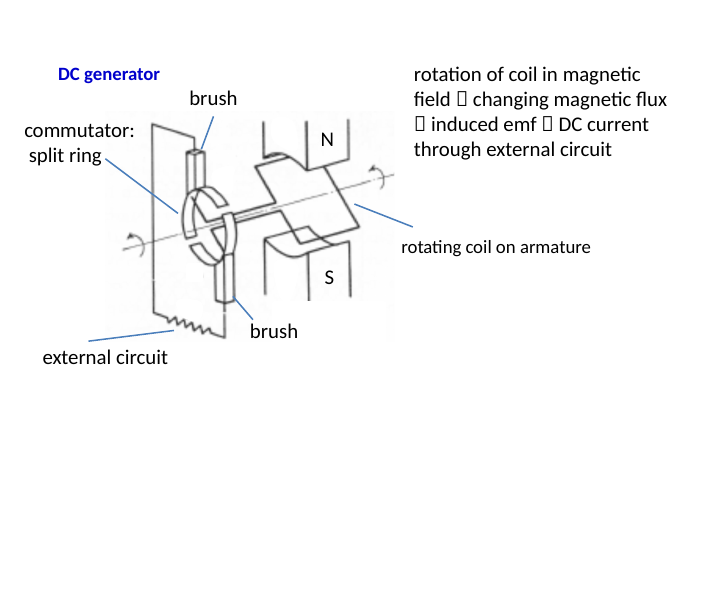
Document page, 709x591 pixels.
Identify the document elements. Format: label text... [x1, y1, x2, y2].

text_box external circuit [27, 335, 184, 376]
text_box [88, 330, 175, 342]
text_box rotating coil on armature [399, 227, 606, 265]
text_box DC generator [43, 54, 175, 92]
text_box commutator: split ring [9, 108, 150, 174]
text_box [232, 296, 254, 320]
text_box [201, 116, 214, 150]
text_box brush [174, 76, 253, 109]
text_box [354, 203, 414, 228]
picture [105, 111, 395, 342]
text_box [105, 158, 179, 214]
text_box rotation of coil in magnetic field  changing magnetic flux  induced emf  DC current through external circuit [399, 53, 694, 169]
